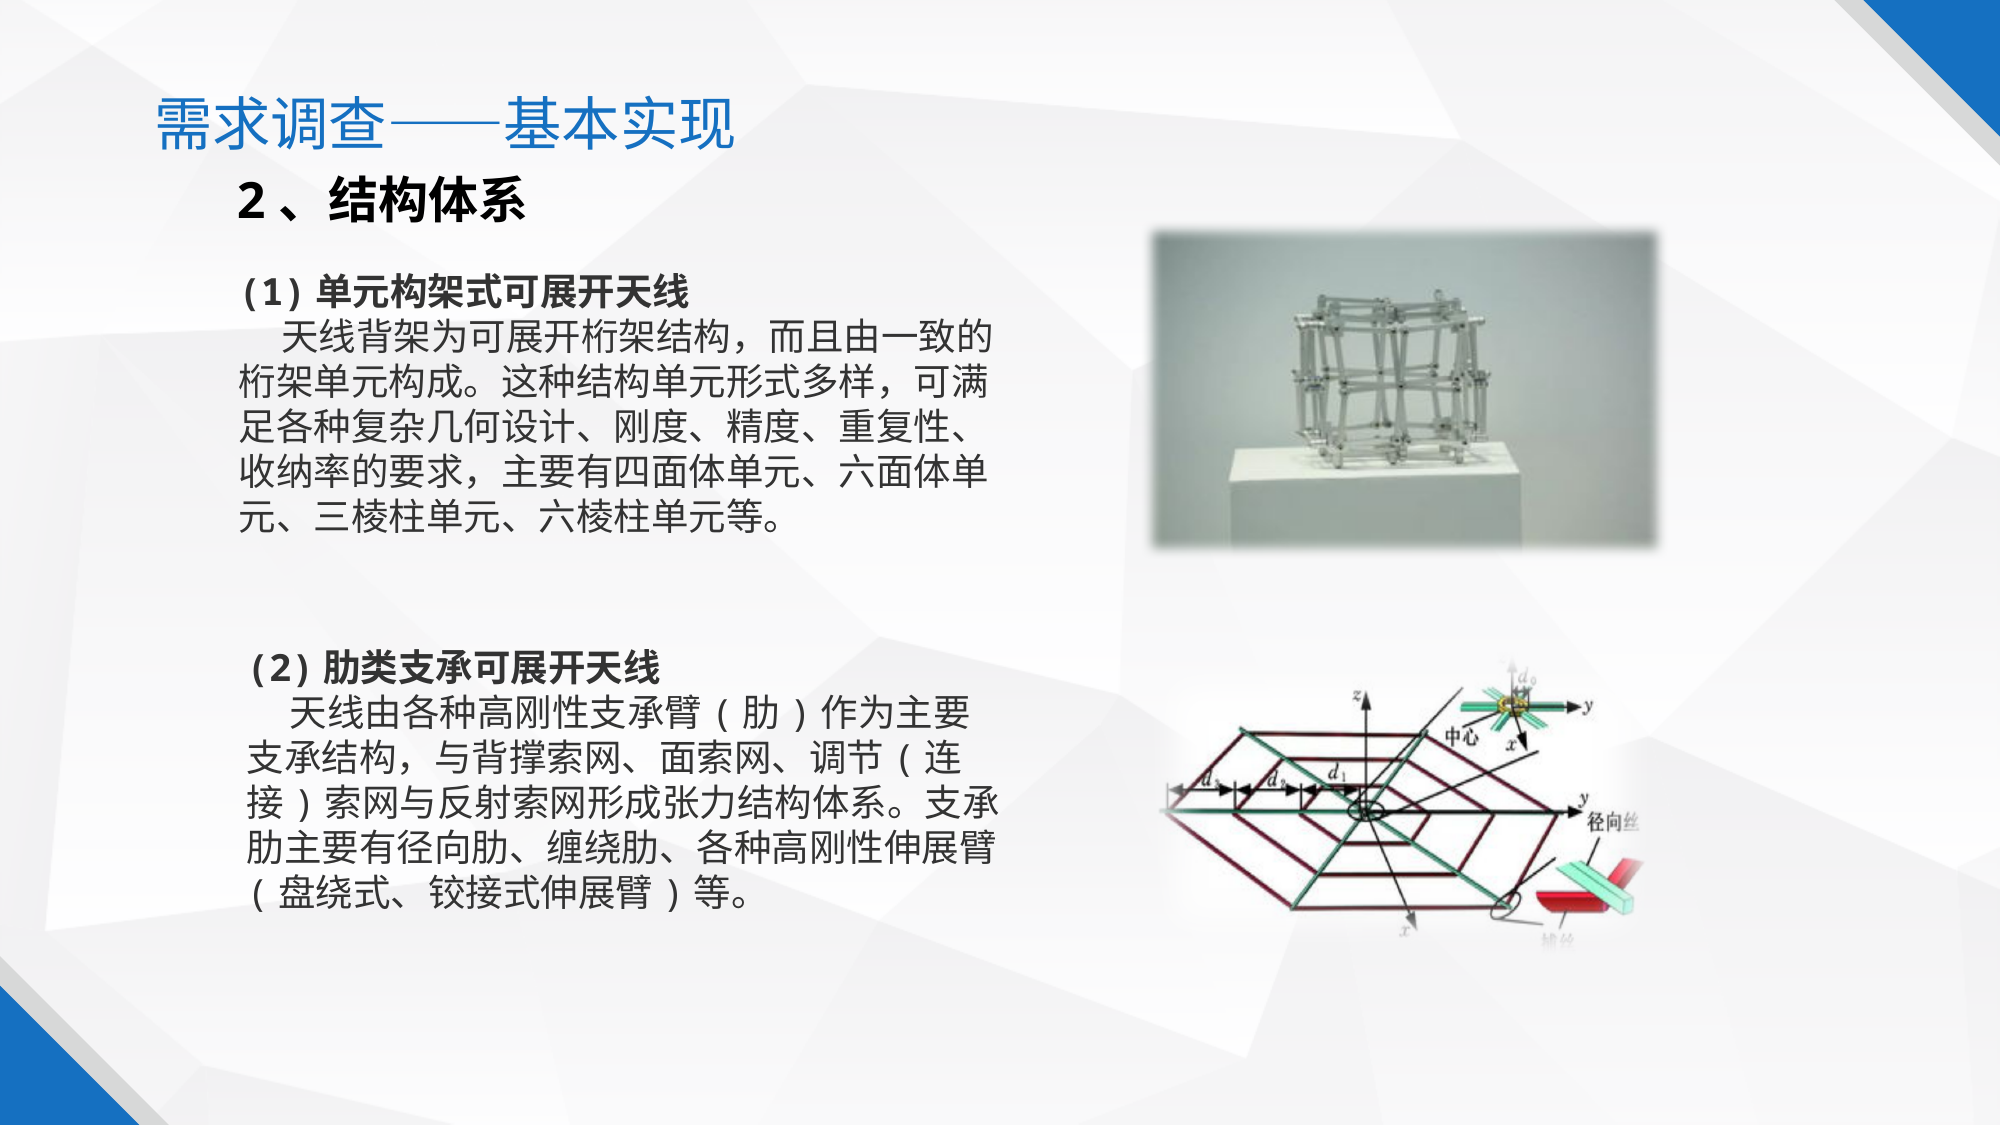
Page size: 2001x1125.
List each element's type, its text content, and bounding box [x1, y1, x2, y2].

text_box (1)单元构架式可展开天线 天线背架为可展开桁架结构，而且由一致的桁架单元构成。这种结构单元形式多样，可满足各种复杂几何设计、刚度、精度、重复性、收纳率的要求，主要有四面体单元、六面体单元、三棱柱单元、六棱柱单元等。 [223, 260, 1022, 546]
text_box 需求调查——基本实现 [139, 79, 1139, 165]
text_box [1834, 0, 2000, 166]
picture [0, 0, 2000, 1125]
text_box (2)肋类支承可展开天线 天线由各种高刚性支承臂(肋)作为主要支承结构，与背撑索网、面索网、调节(连接)索网与反射索网形成张力结构体系。支承肋主要有径向肋、缠绕肋、各种高刚性伸展臂(盘绕式、铰接式伸展臂)等。 [231, 637, 1022, 922]
text_box 2、结构体系 [221, 165, 920, 236]
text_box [0, 956, 169, 1125]
